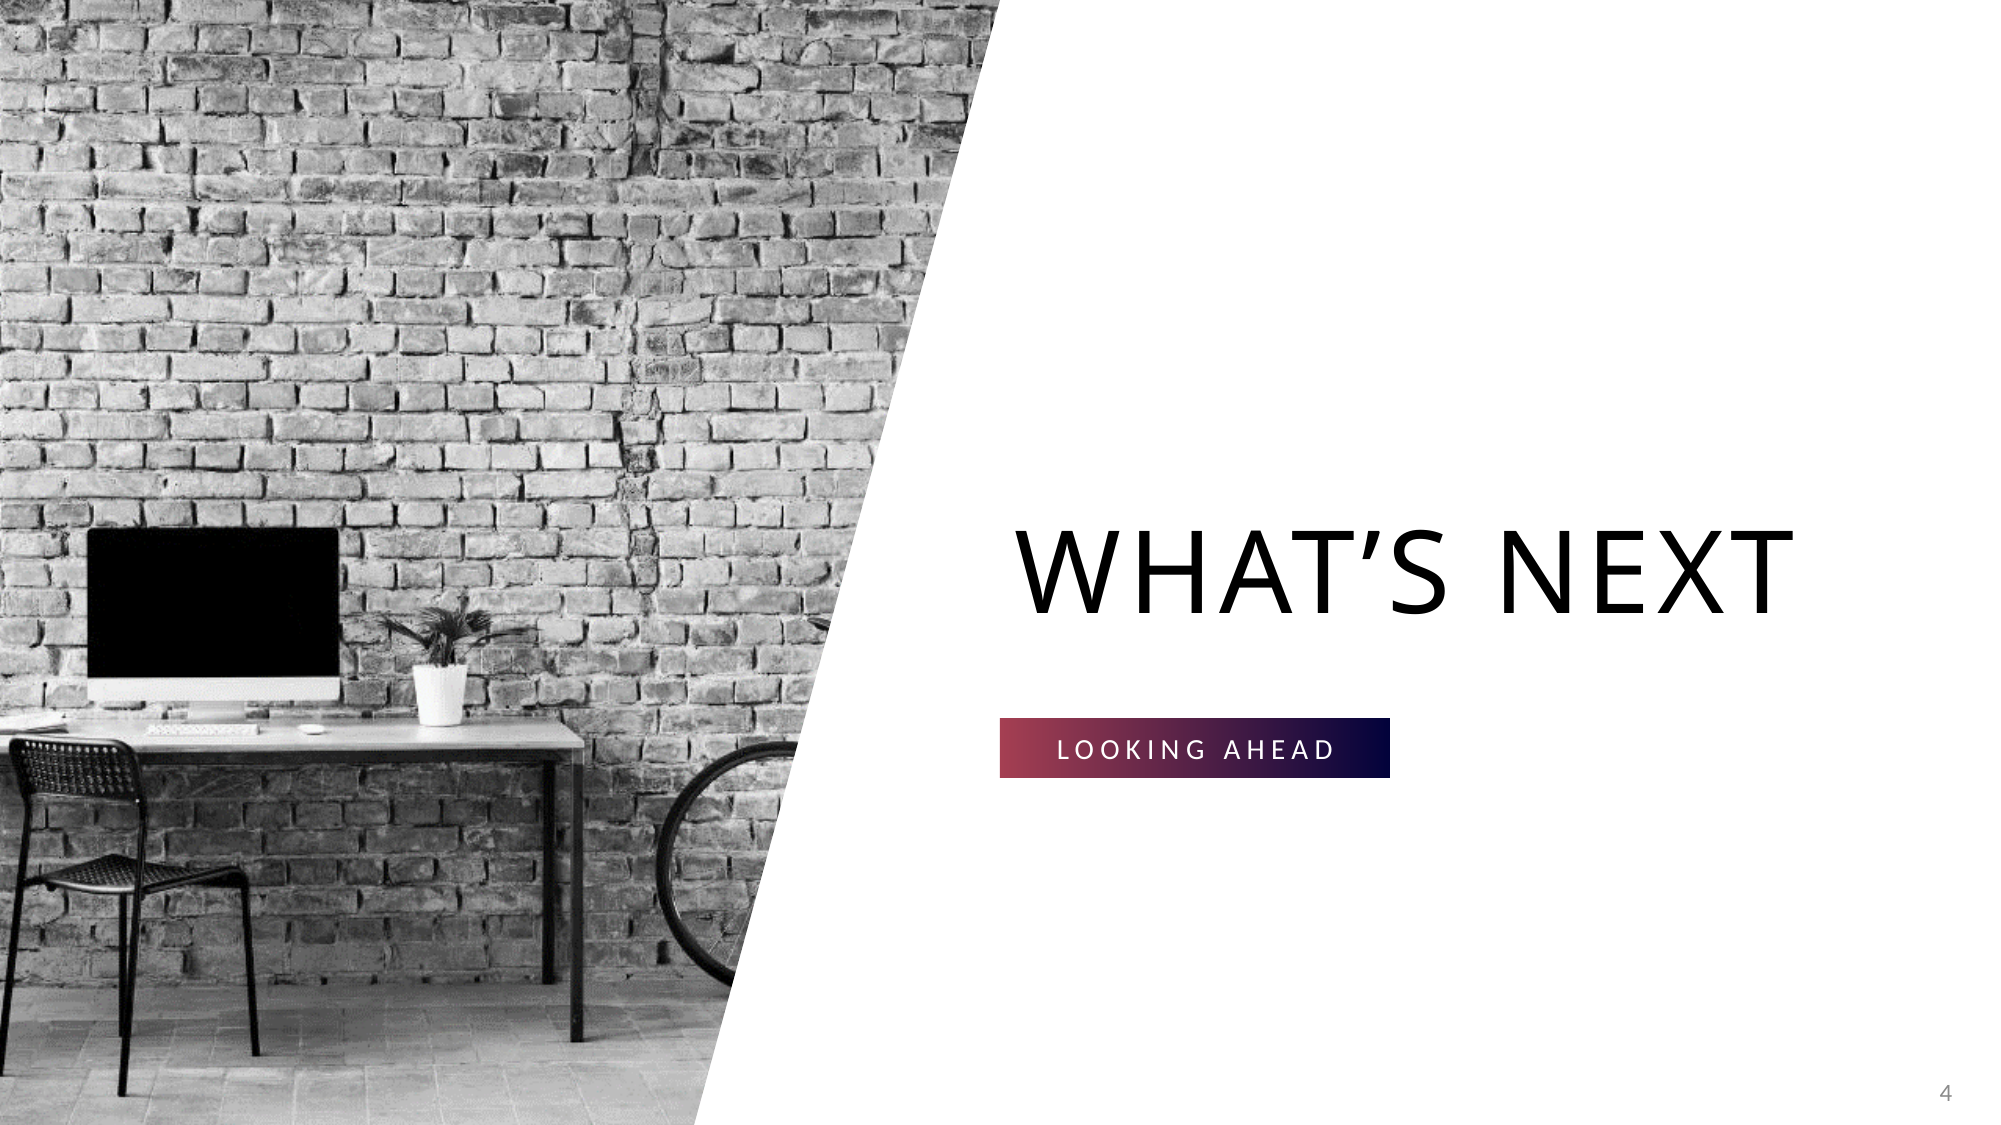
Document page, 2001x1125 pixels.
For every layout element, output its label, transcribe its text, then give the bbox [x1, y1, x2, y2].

slide_number 4 [1894, 1061, 1968, 1121]
list LOOKING AHEAD [1000, 718, 1390, 778]
picture [0, 0, 1000, 1125]
title What’s next [1000, 371, 1862, 644]
